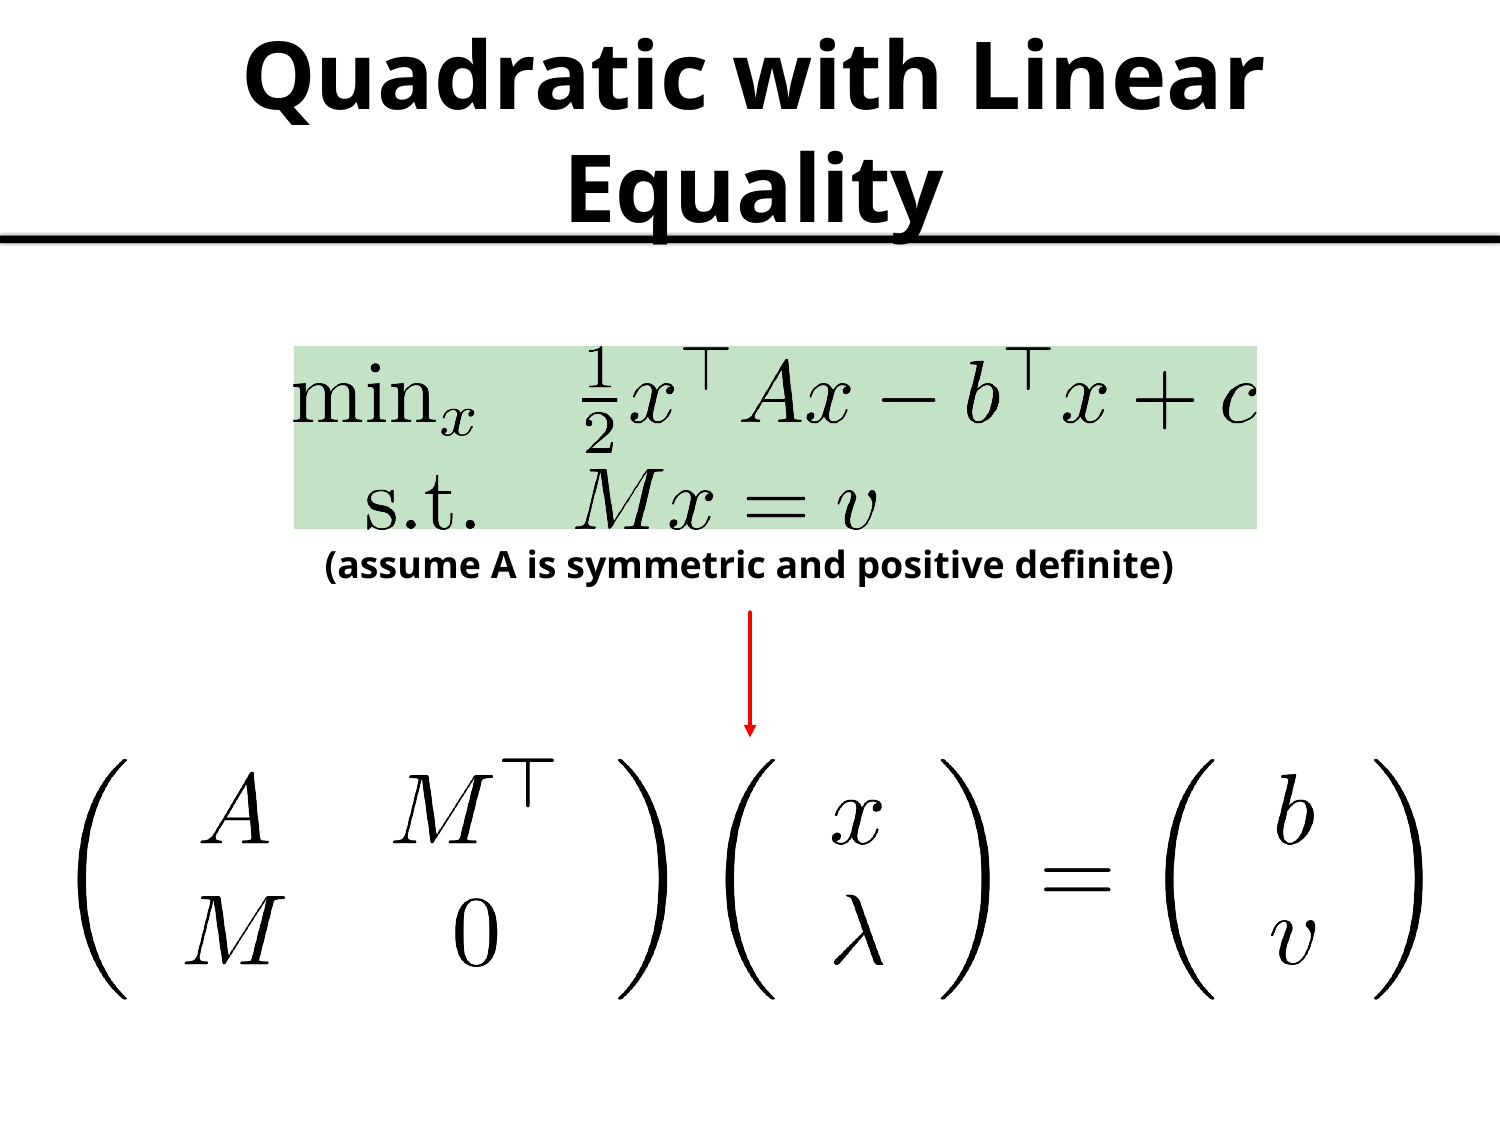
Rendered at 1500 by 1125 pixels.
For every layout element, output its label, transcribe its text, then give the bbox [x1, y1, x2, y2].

picture [77, 758, 1423, 1000]
text_box (assume A is symmetric and positive definite) [309, 538, 1190, 594]
title Quadratic with Linear Equality [75, 25, 1425, 231]
picture [293, 346, 1257, 530]
